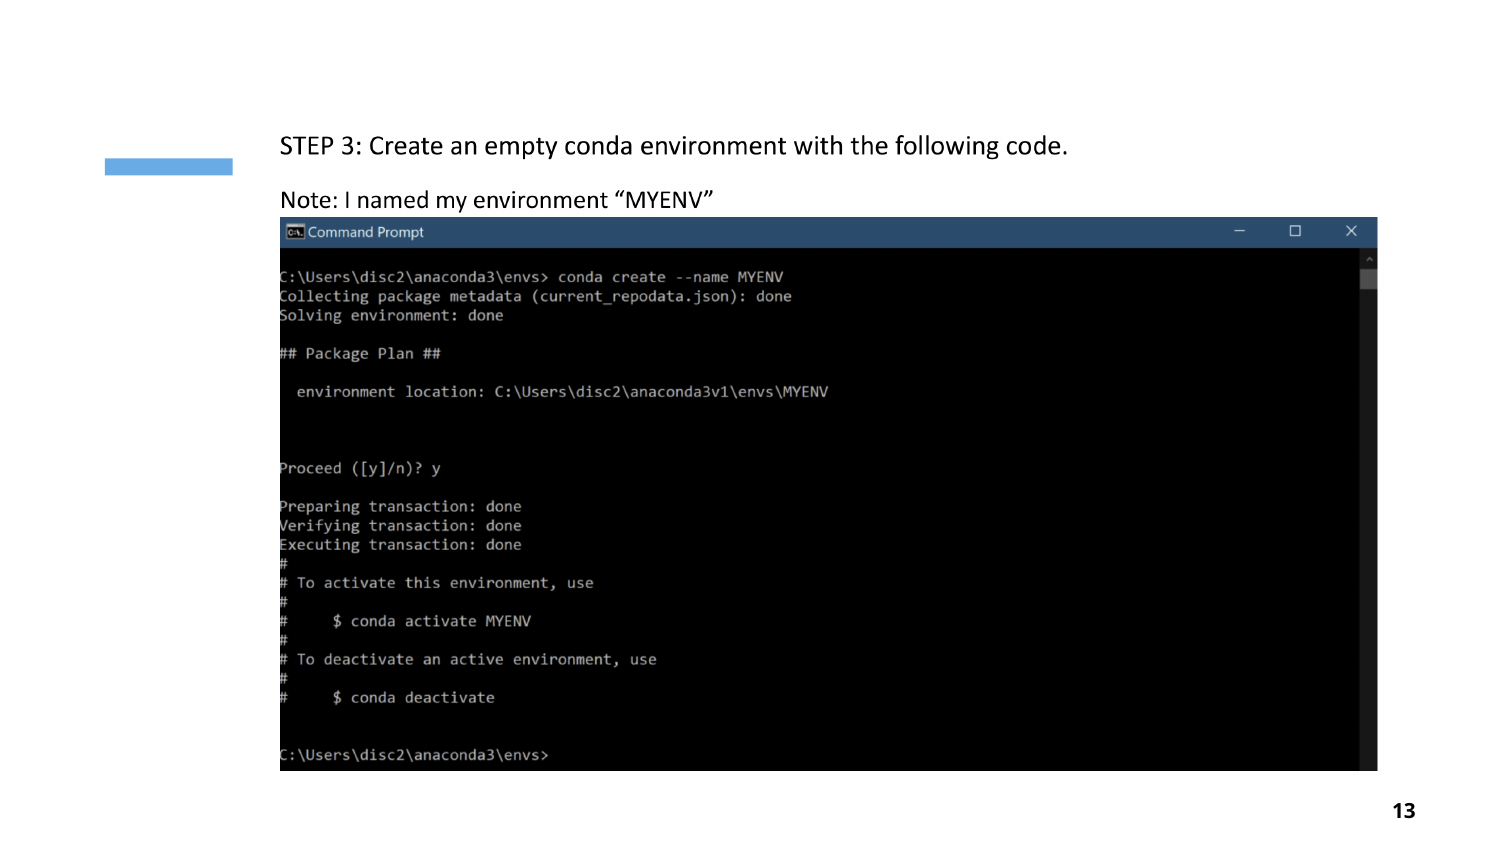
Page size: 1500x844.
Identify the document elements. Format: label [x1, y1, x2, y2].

picture [272, 129, 1404, 779]
